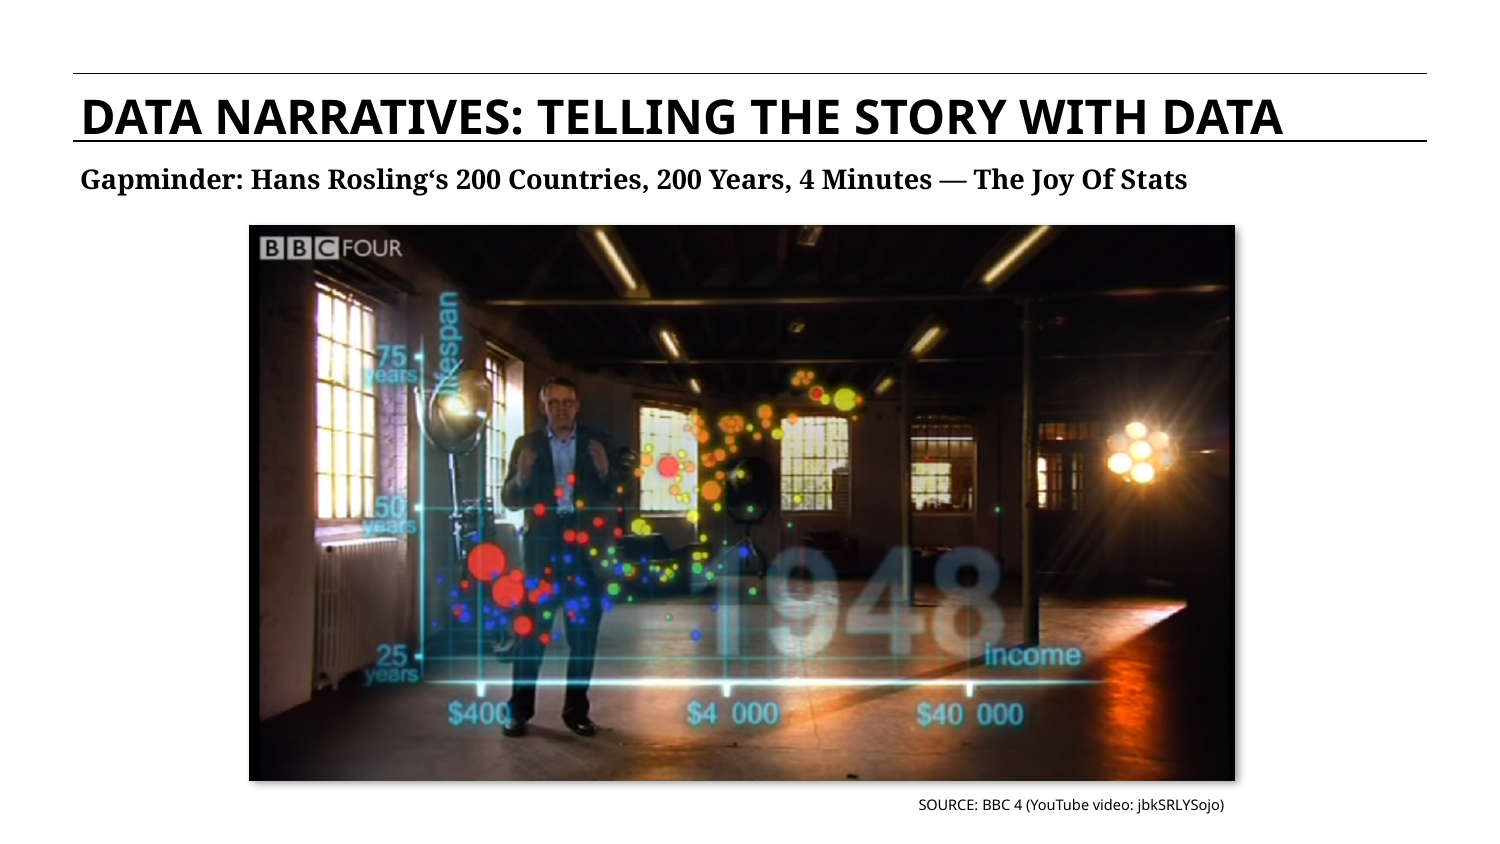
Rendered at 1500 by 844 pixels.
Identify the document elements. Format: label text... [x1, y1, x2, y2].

text_box SOURCE: BBC 4 (YouTube video: jbkSRLYSojo) [822, 791, 1235, 821]
picture [249, 225, 1236, 781]
title Gapminder: Hans Rosling‘s 200 Countries, 200 Years, 4 Minutes — The Joy Of Stats [64, 150, 1355, 227]
text_box DATA NARRATIVES: TELLING THE STORY WITH DATA [69, 81, 1350, 149]
